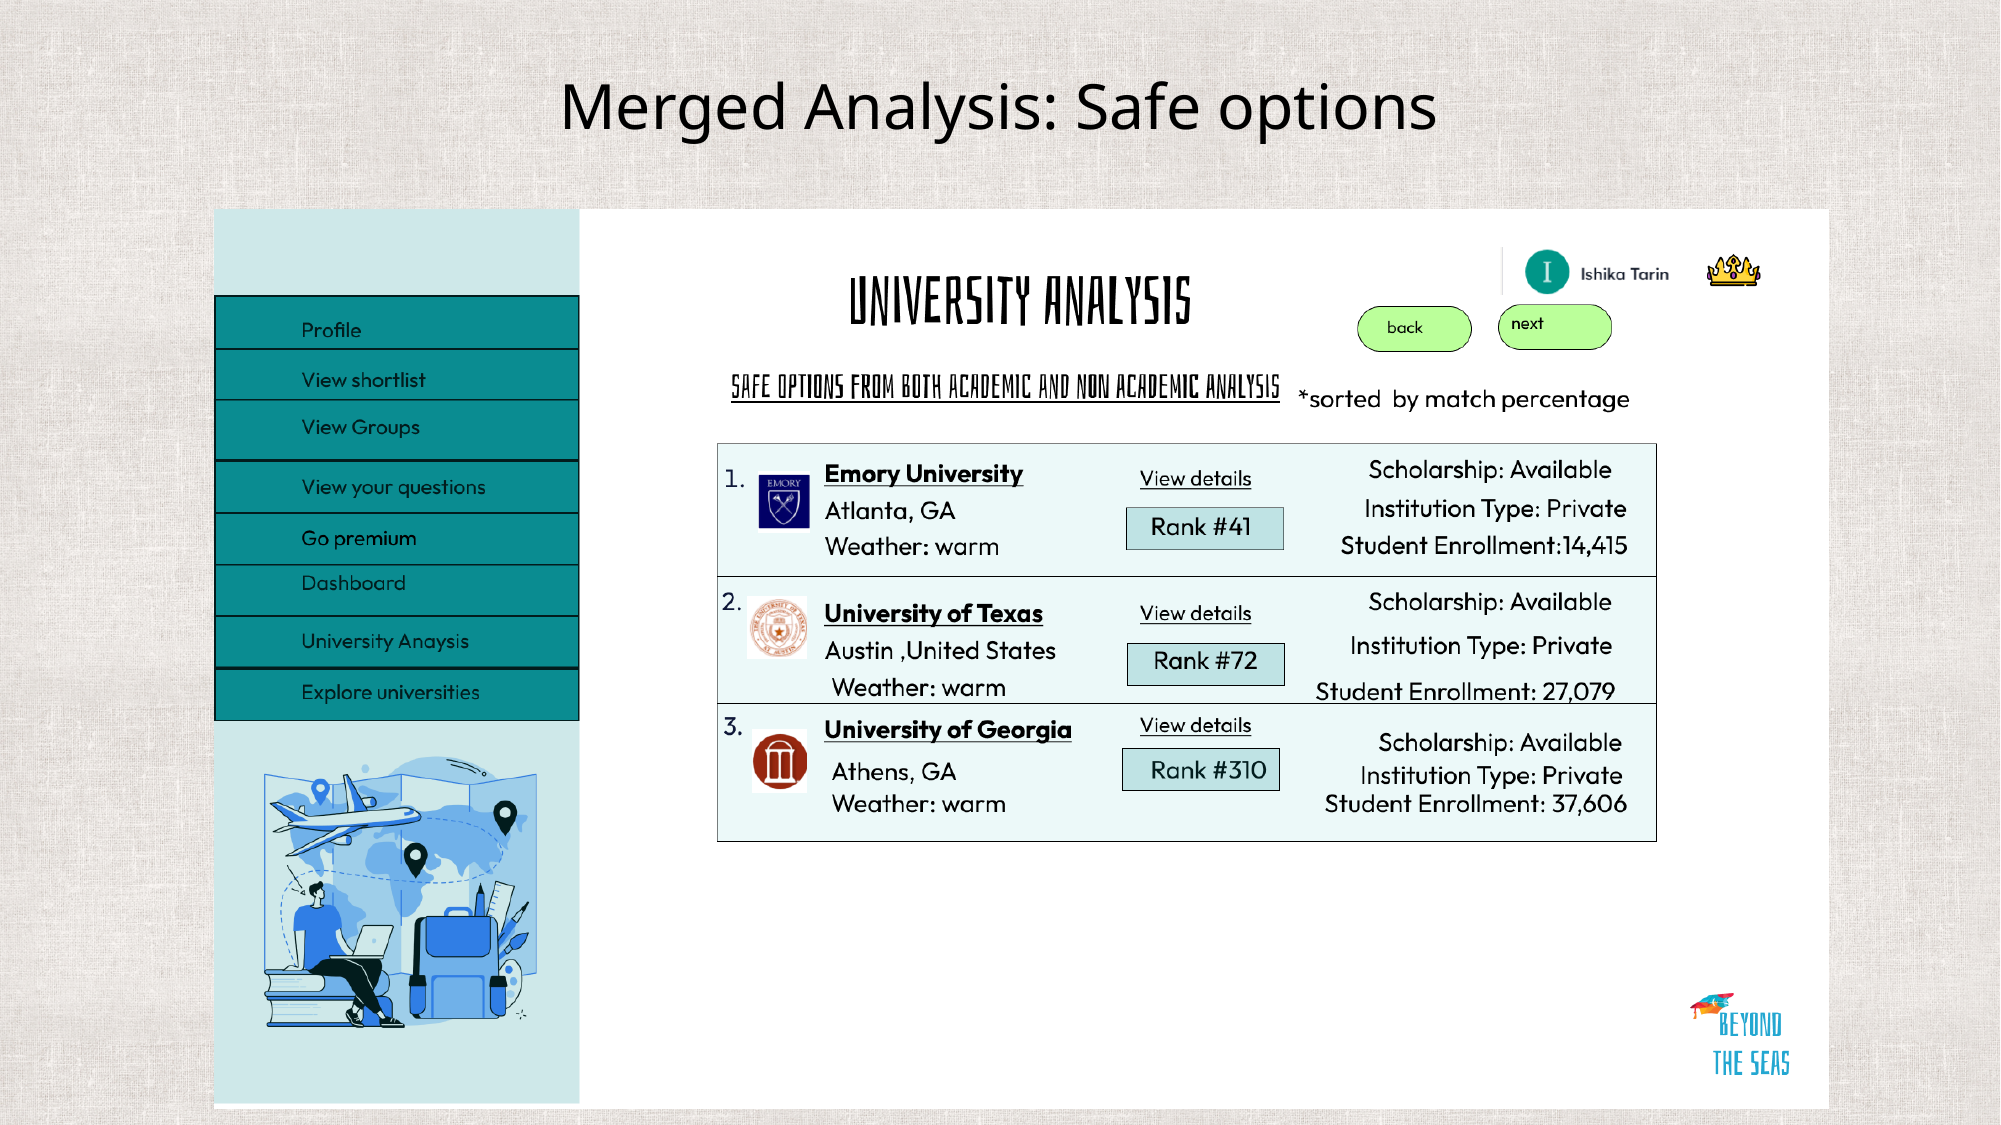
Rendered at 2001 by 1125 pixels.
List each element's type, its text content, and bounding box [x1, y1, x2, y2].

text_box Merged Analysis: Safe options [544, 59, 1455, 149]
picture [0, 0, 2001, 1125]
